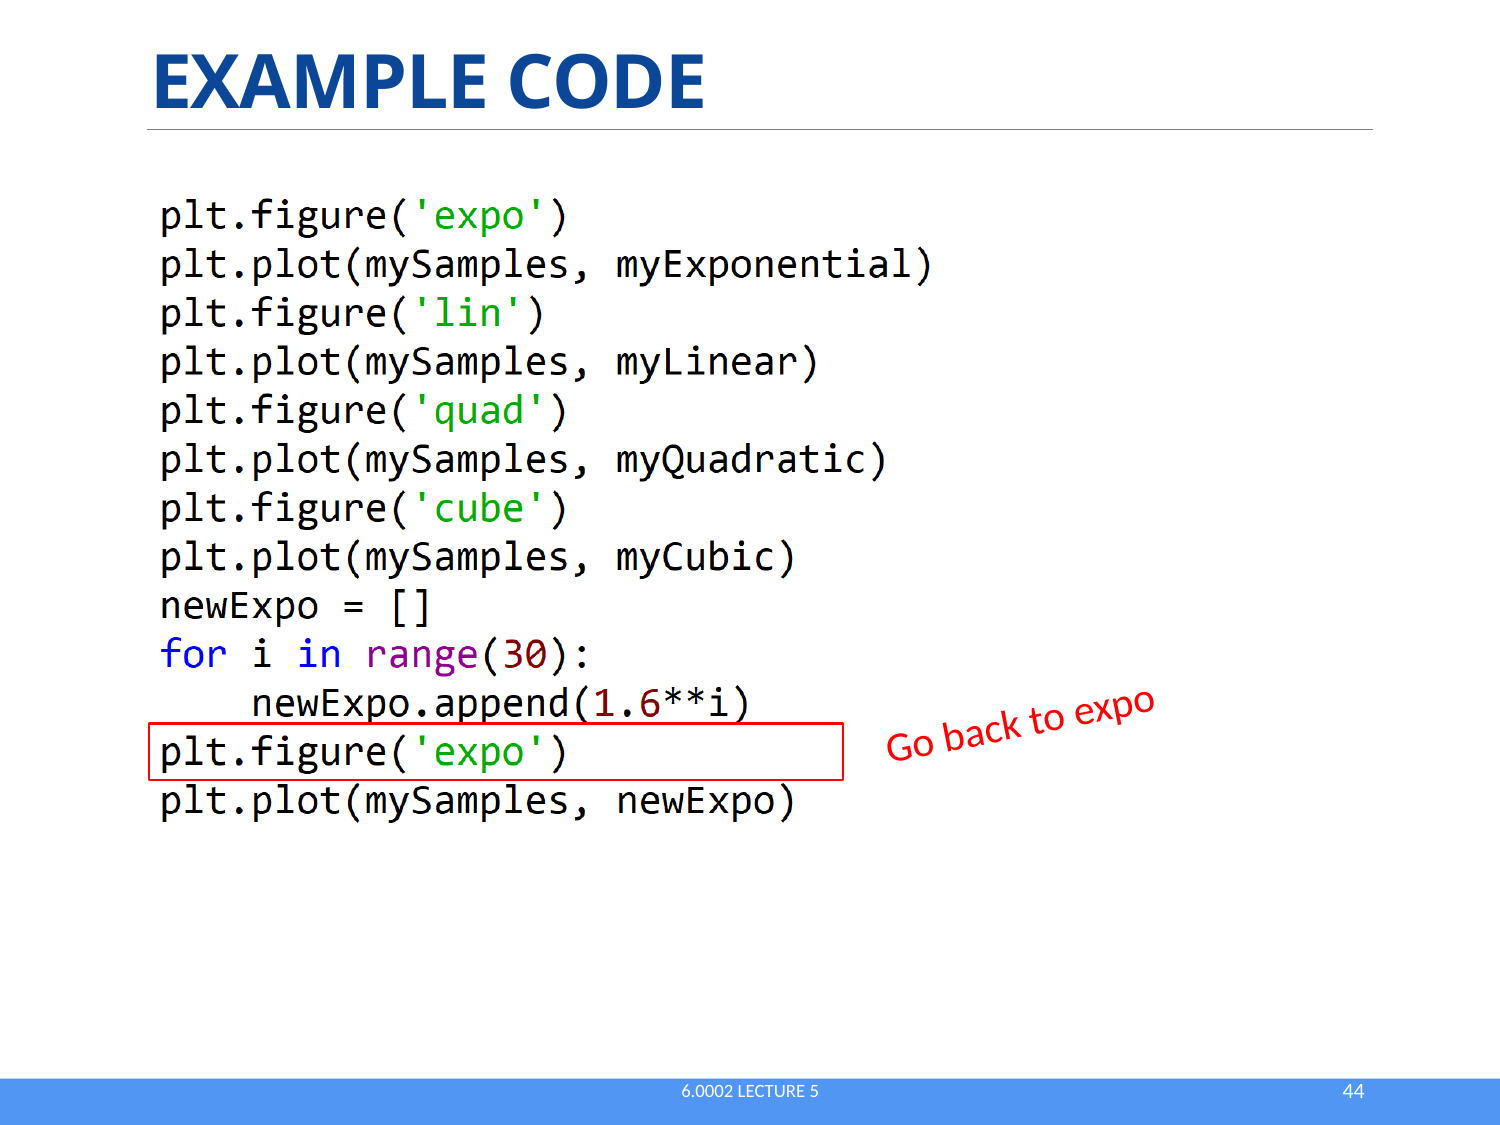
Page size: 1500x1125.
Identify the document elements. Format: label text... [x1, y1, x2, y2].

footer 6.0002 Lecture 5 [453, 1059, 1047, 1120]
picture [159, 190, 939, 836]
title EXAMPLE CODE [135, 18, 1373, 132]
text_box Go back to expo [948, 646, 1241, 768]
slide_number 44 [1218, 1059, 1380, 1120]
text_box [148, 722, 156, 781]
